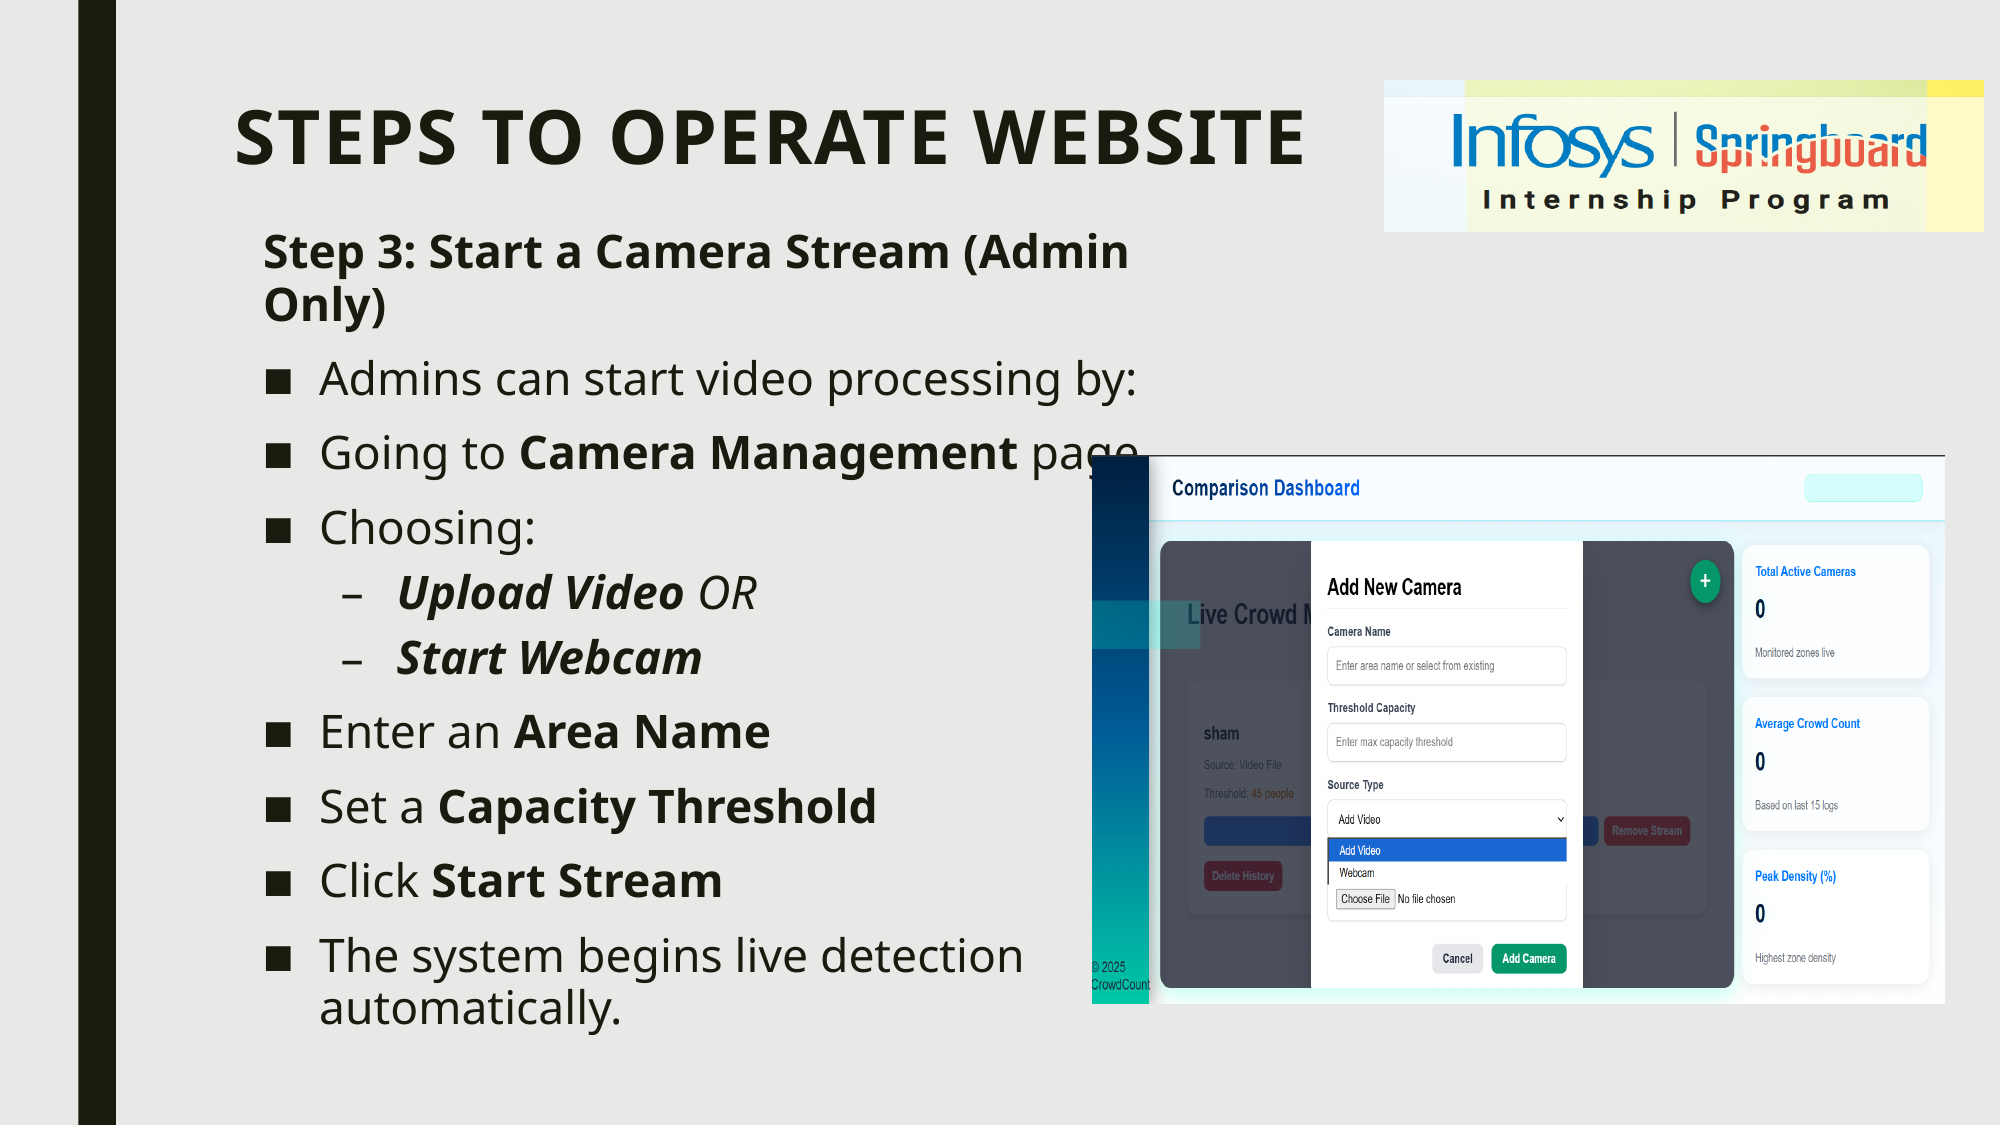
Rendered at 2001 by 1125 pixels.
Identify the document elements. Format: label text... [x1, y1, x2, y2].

picture [1092, 455, 1945, 1004]
picture [1384, 80, 1984, 232]
list Step 3: Start a Camera Stream (Admin Only) Admins can start video processing by: Going to Camera Management page Choosing: Upload Video OR Start Webcam Enter an Area Name Set a Capacity Threshold Click Start Stream The system begins live detection automatically. [248, 219, 1259, 1058]
title Steps to operate website [219, 92, 1384, 200]
